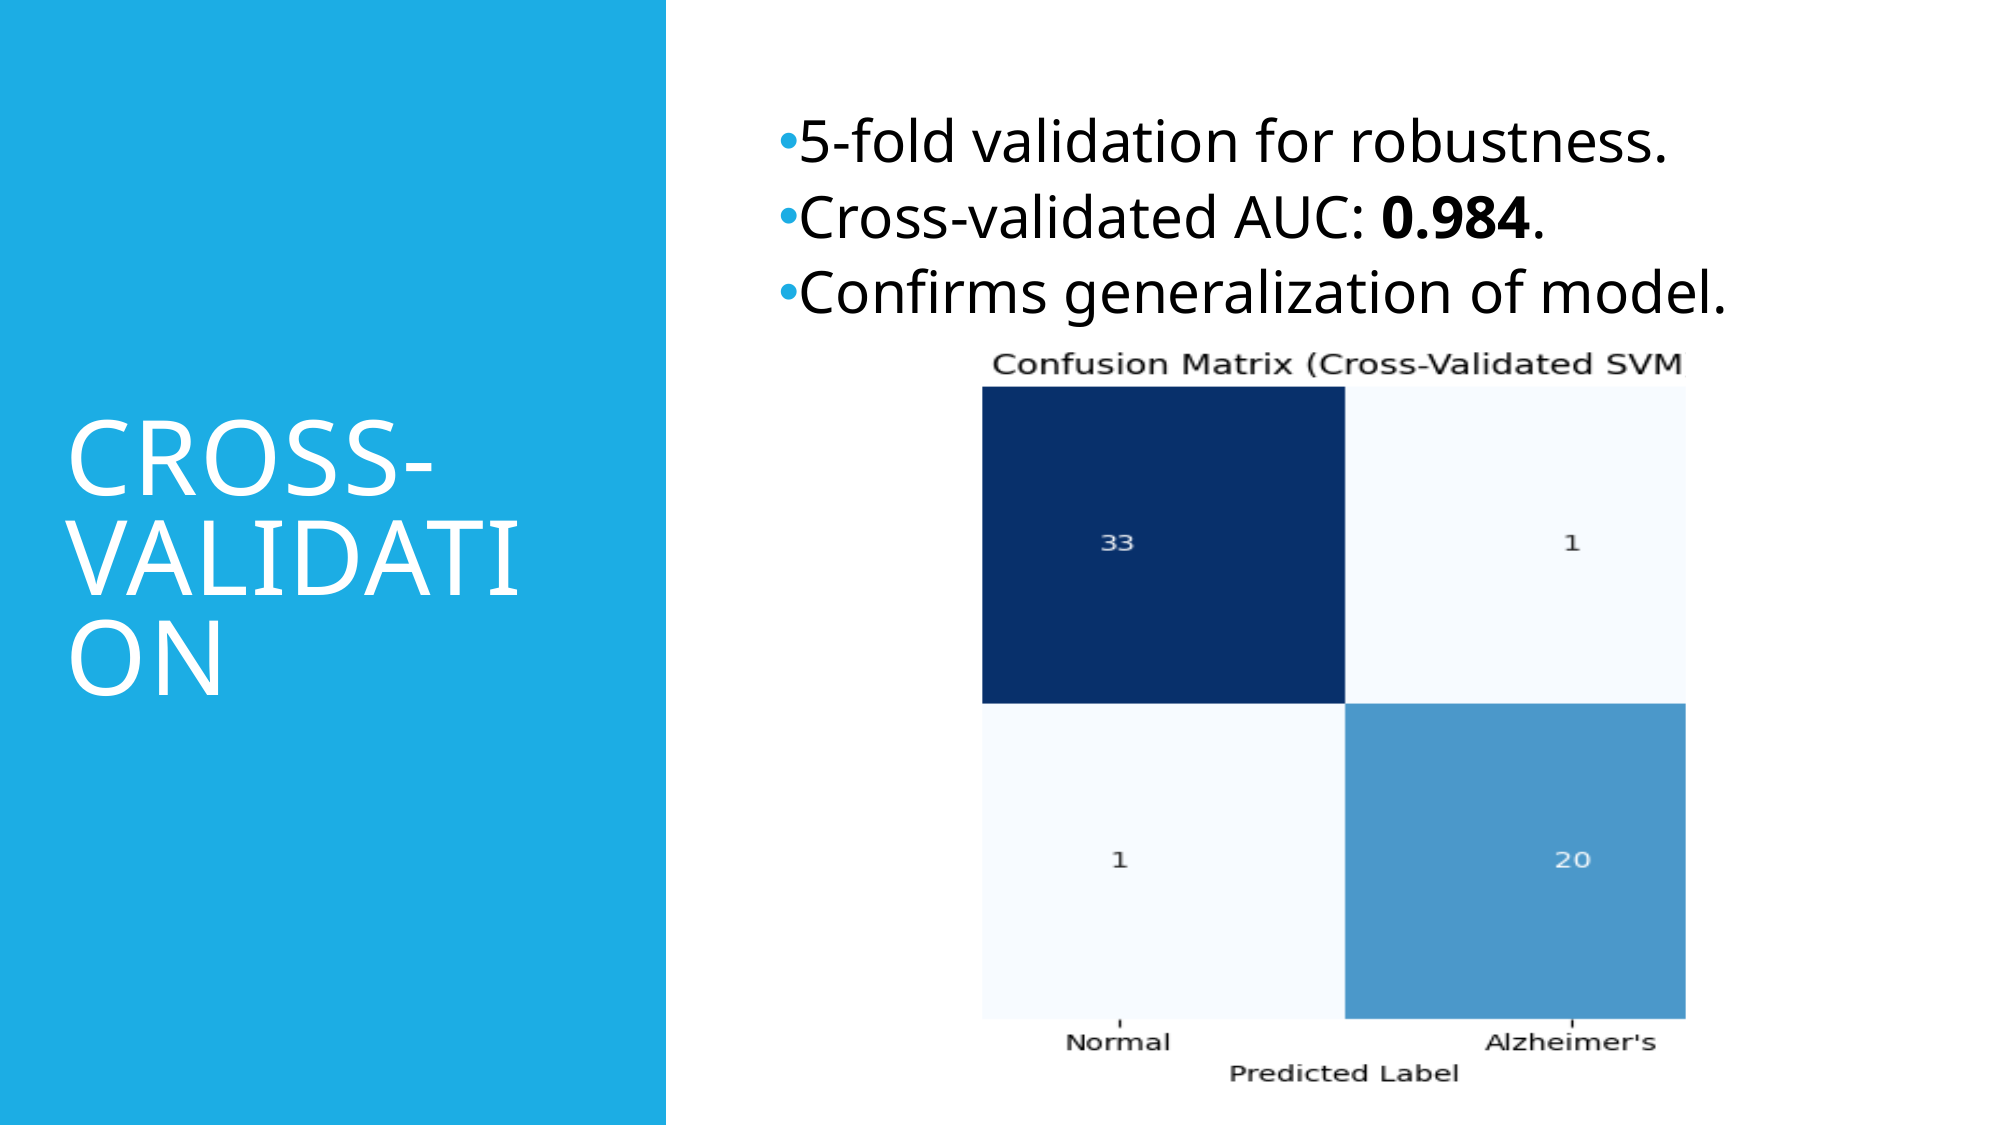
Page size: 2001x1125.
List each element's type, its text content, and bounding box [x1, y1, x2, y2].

text_box 5-fold validation for robustness. Cross-validated AUC: 0.984. Confirms generalization of model. [770, 104, 1948, 720]
picture [982, 336, 1686, 1102]
text_box [0, 0, 667, 1125]
title Cross-validation [50, 104, 614, 1026]
